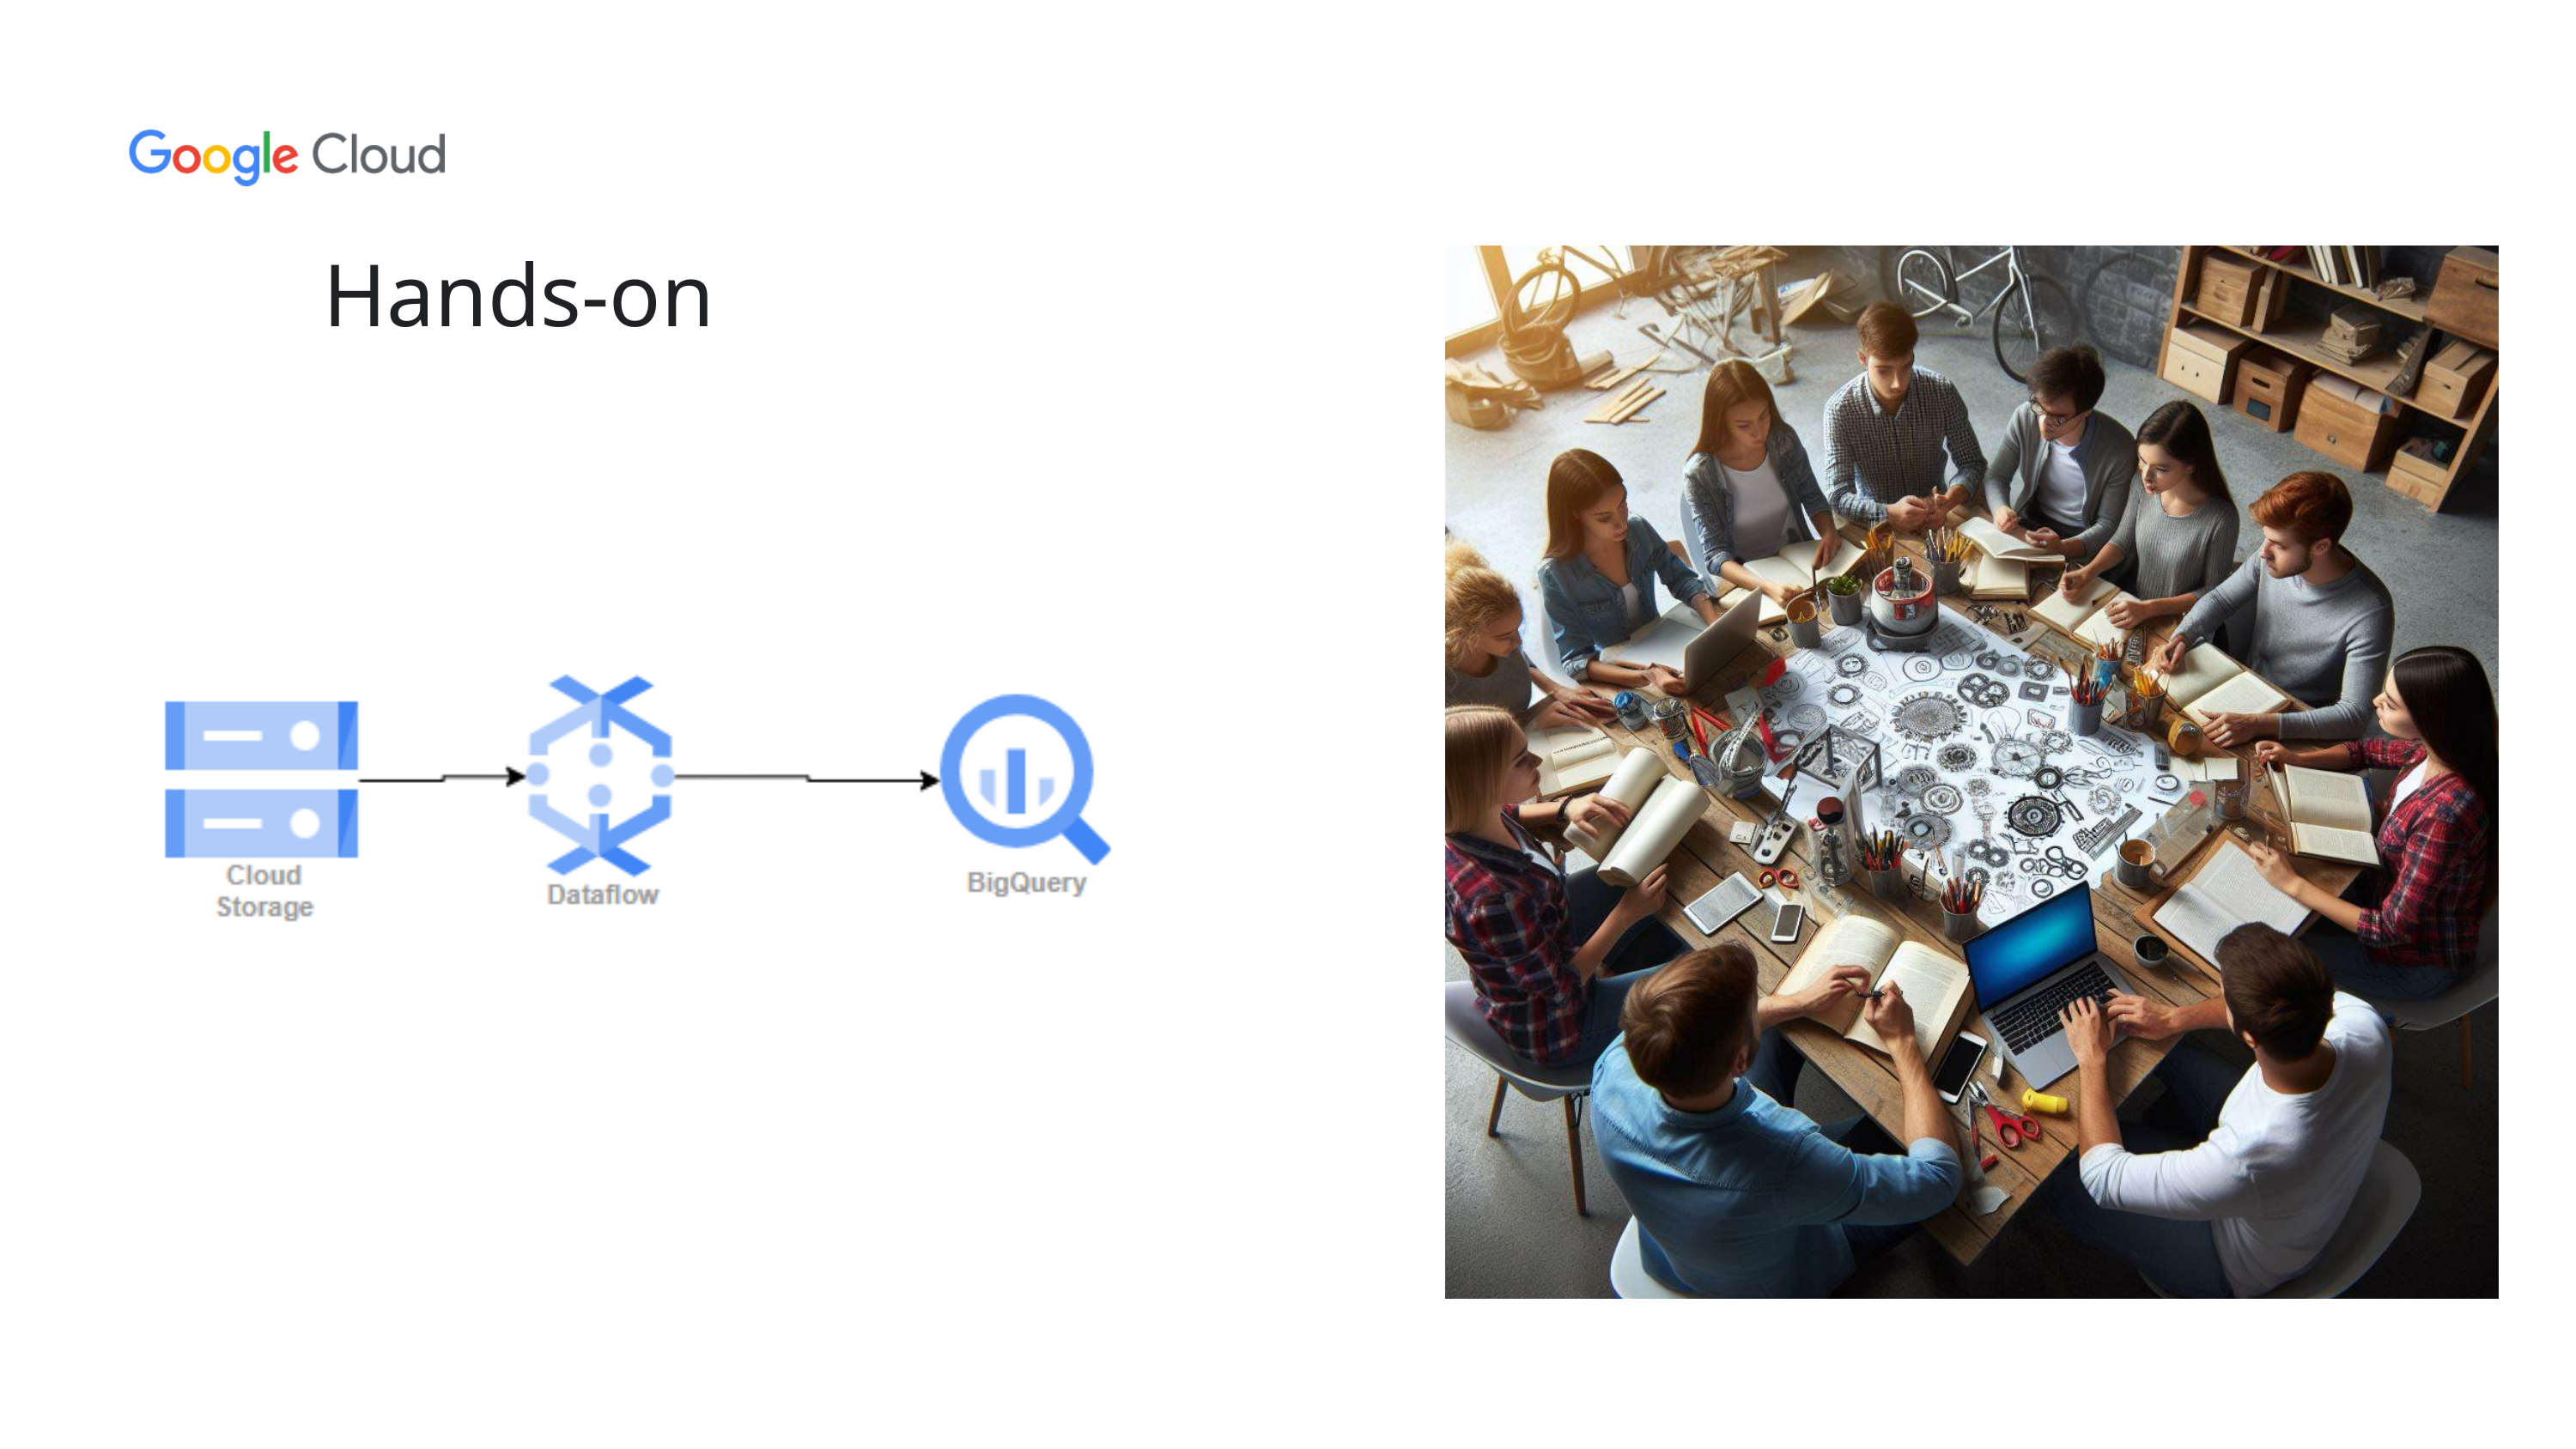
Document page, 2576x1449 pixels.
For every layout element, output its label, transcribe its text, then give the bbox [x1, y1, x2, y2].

text_box Hands-on [323, 197, 1760, 399]
picture [98, 246, 2499, 1300]
picture [129, 129, 445, 186]
